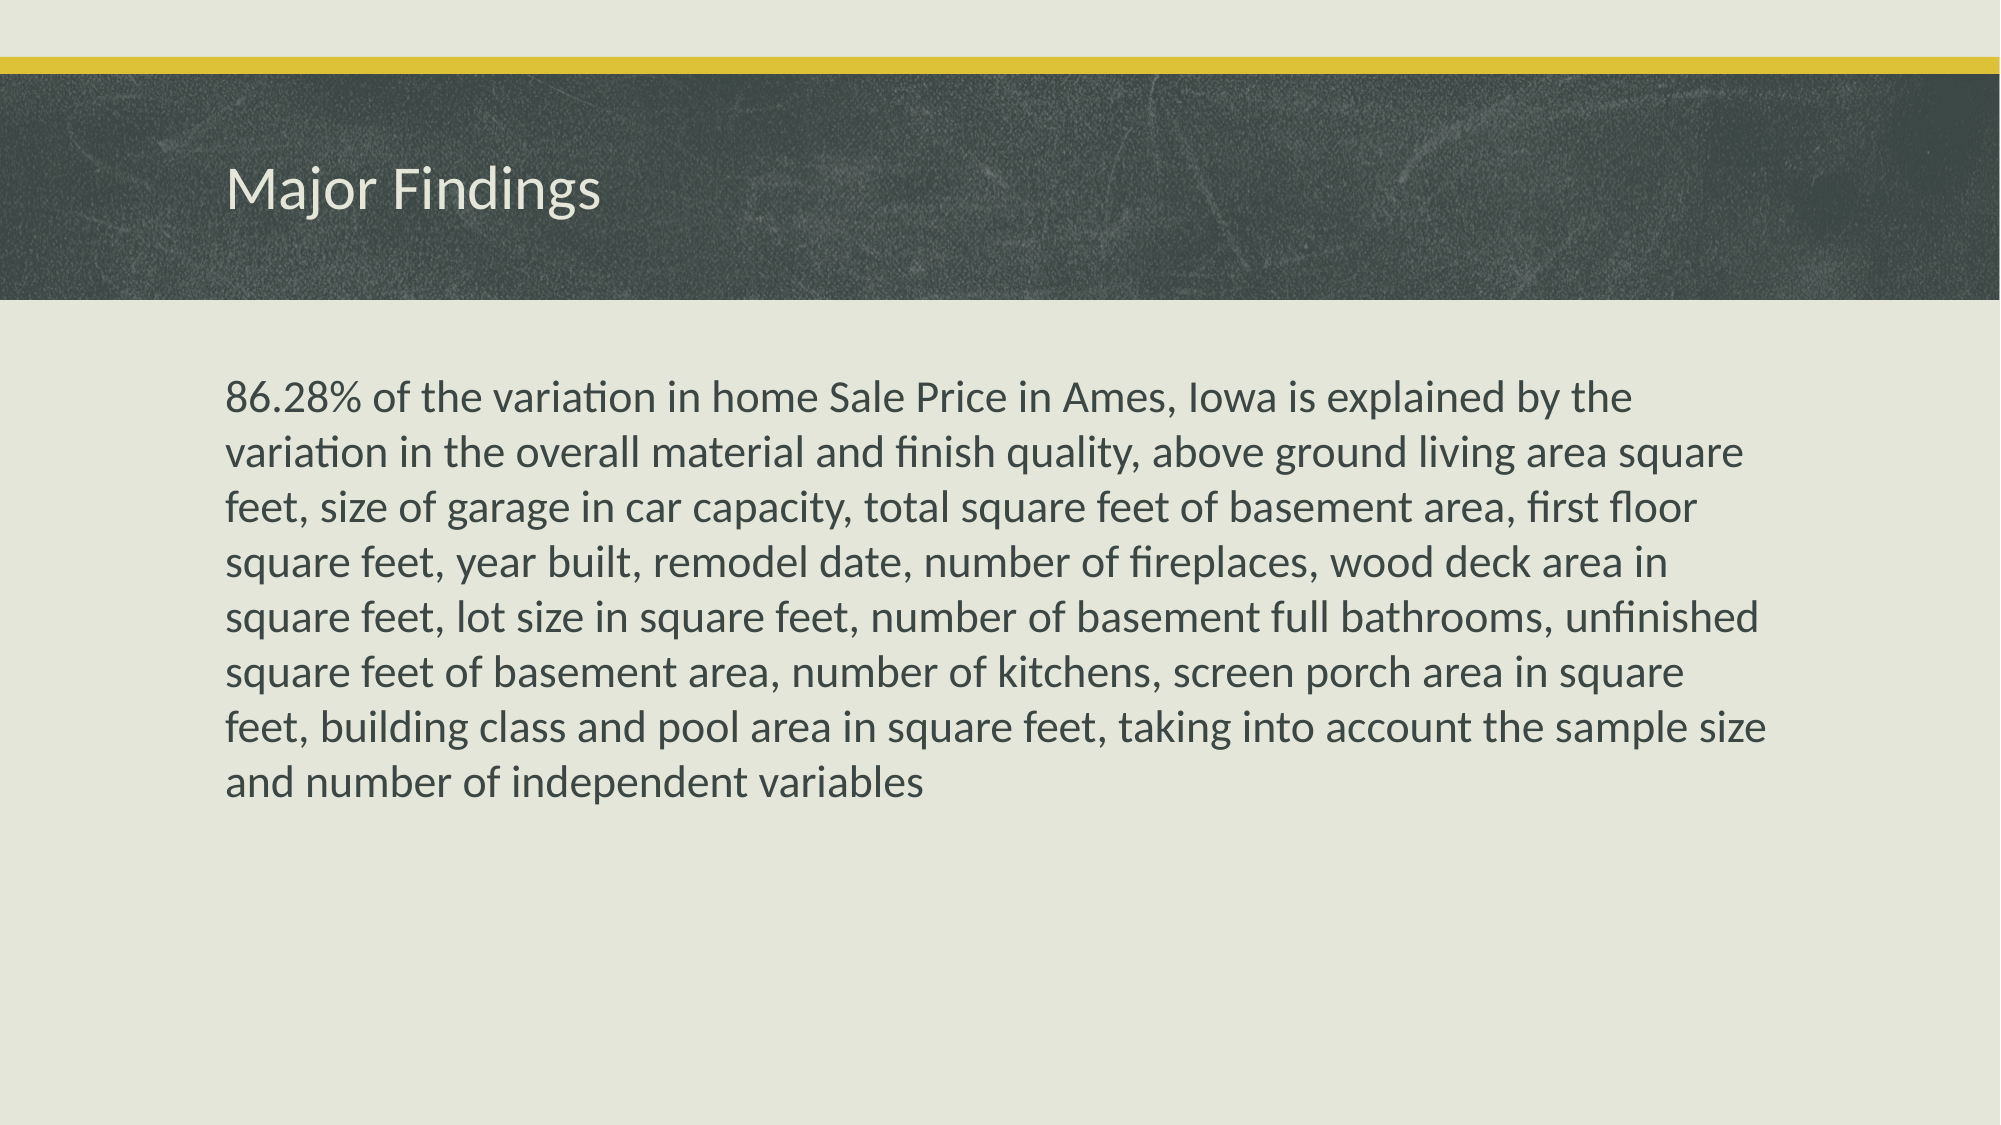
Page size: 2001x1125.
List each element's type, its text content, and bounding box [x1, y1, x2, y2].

title Major Findings [210, 76, 1790, 300]
picture [0, 74, 2000, 300]
list 86.28% of the variation in home Sale Price in Ames, Iowa is explained by the variation in the overall material and finish quality, above ground living area square feet, size of garage in car capacity, total square feet of basement area, first floor square feet, year built, remodel date, number of fireplaces, wood deck area in square feet, lot size in square feet, number of basement full bathrooms, unfinished square feet of basement area, number of kitchens, screen porch area in square feet, building class and pool area in square feet, taking into account the sample size and number of independent variables [210, 359, 1790, 1014]
